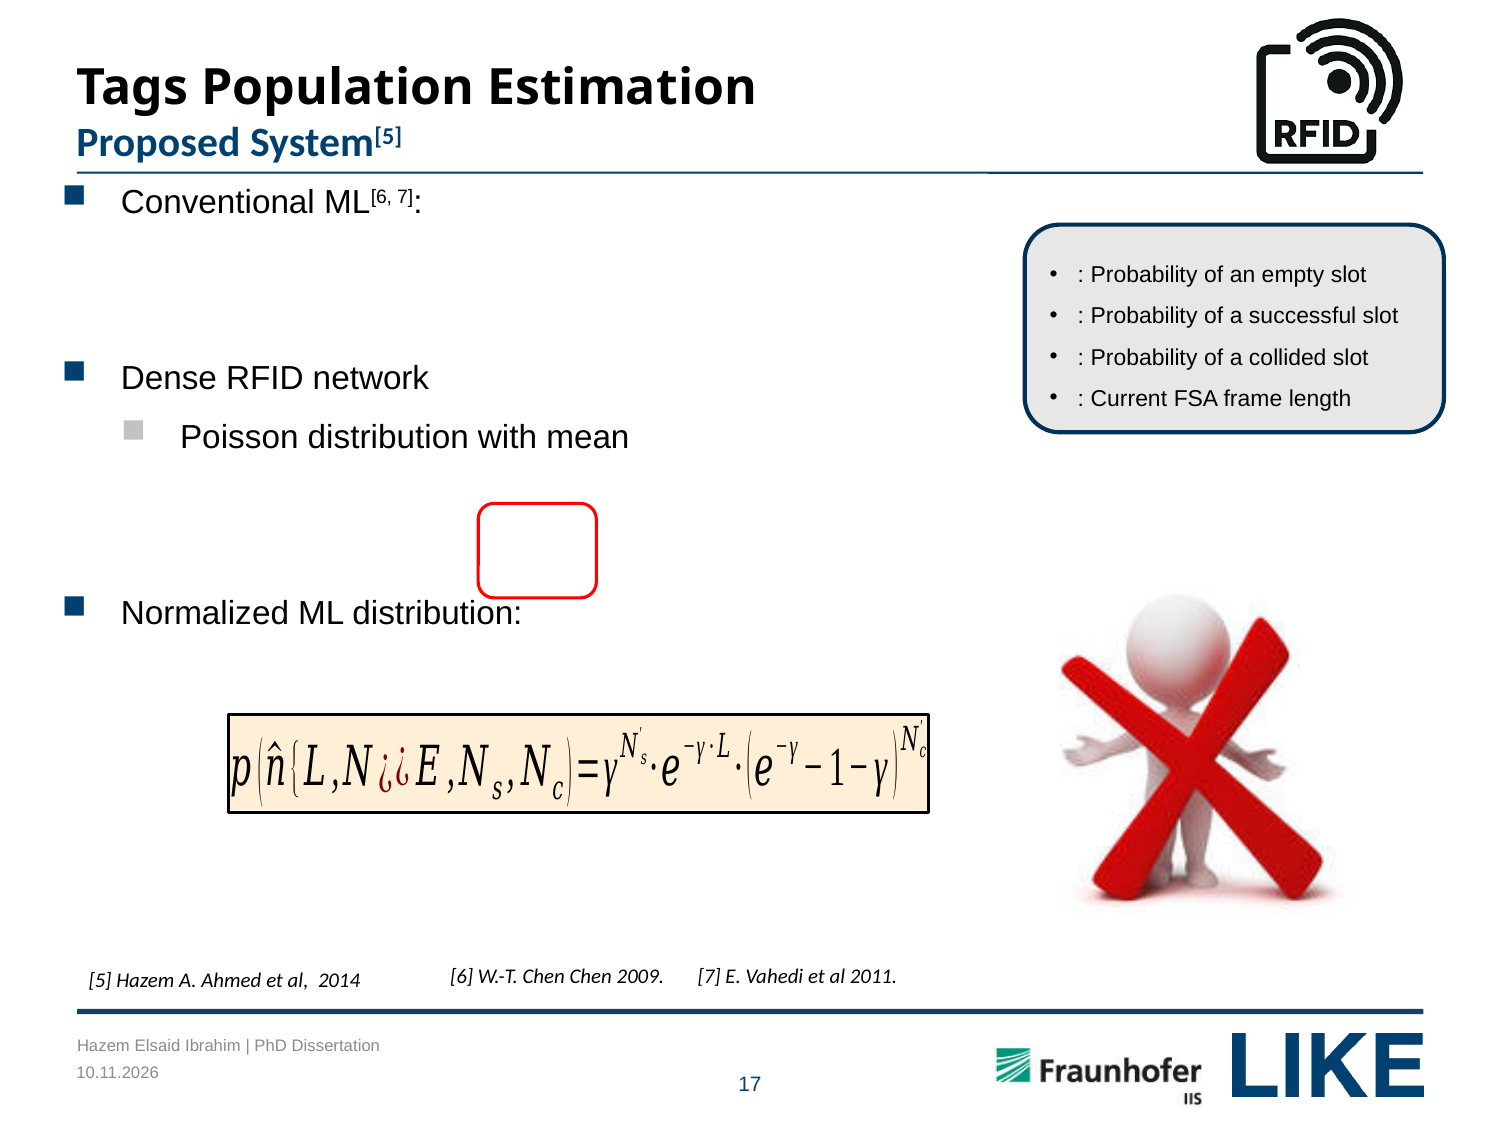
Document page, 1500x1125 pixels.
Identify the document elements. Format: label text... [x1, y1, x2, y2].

text_box [5] Hazem A. Ahmed et al, 2014 [73, 959, 396, 999]
picture [1232, 1033, 1424, 1097]
text_box [478, 503, 597, 598]
footer Hazem Elsaid Ibrahim | PhD Dissertation [77, 1035, 552, 1056]
picture [1008, 569, 1377, 938]
title Tags Population Estimation Proposed System[5] [76, 54, 1229, 166]
text_box [6] W.-T. Chen Chen 2009. [435, 955, 682, 995]
text_box [7] E. Vahedi et al 2011. [682, 955, 1001, 995]
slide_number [76, 1062, 427, 1083]
picture [1234, 16, 1424, 166]
picture [986, 1020, 1210, 1116]
